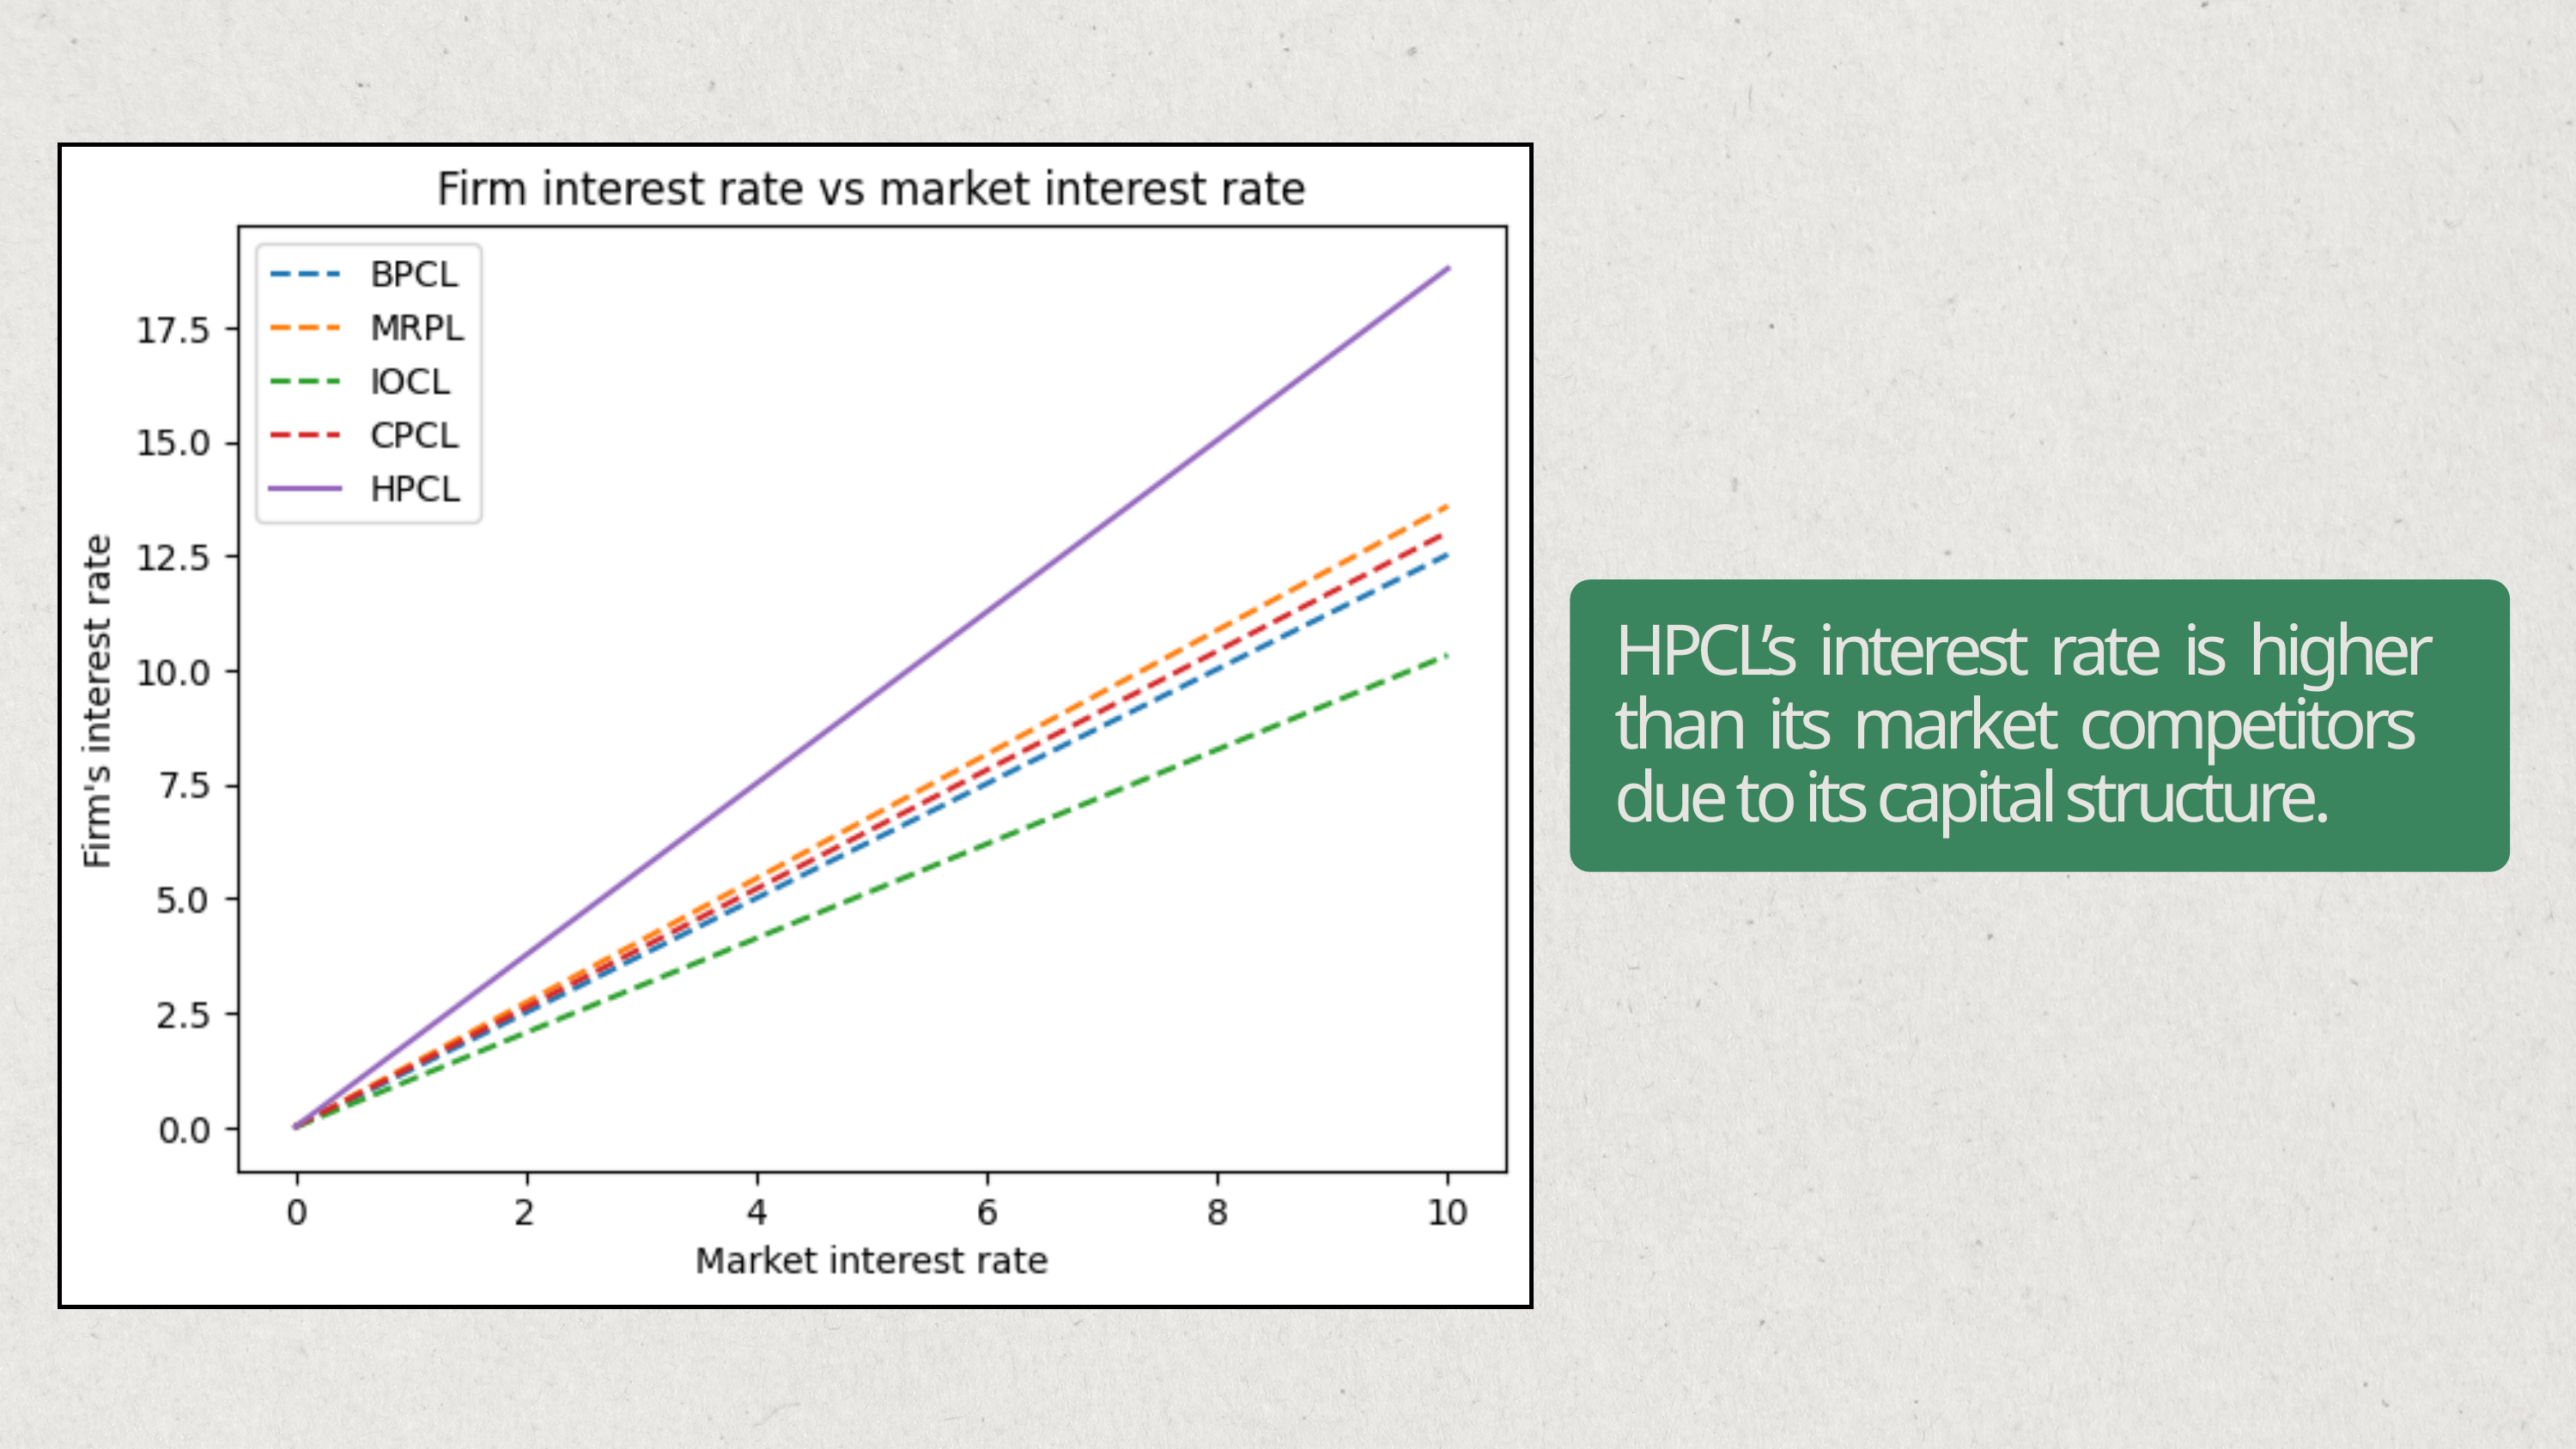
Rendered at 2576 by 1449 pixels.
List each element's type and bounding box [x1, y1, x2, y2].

text_box [0, 0, 2576, 1449]
text_box [1570, 579, 2511, 872]
text_box [59, 144, 1532, 1307]
